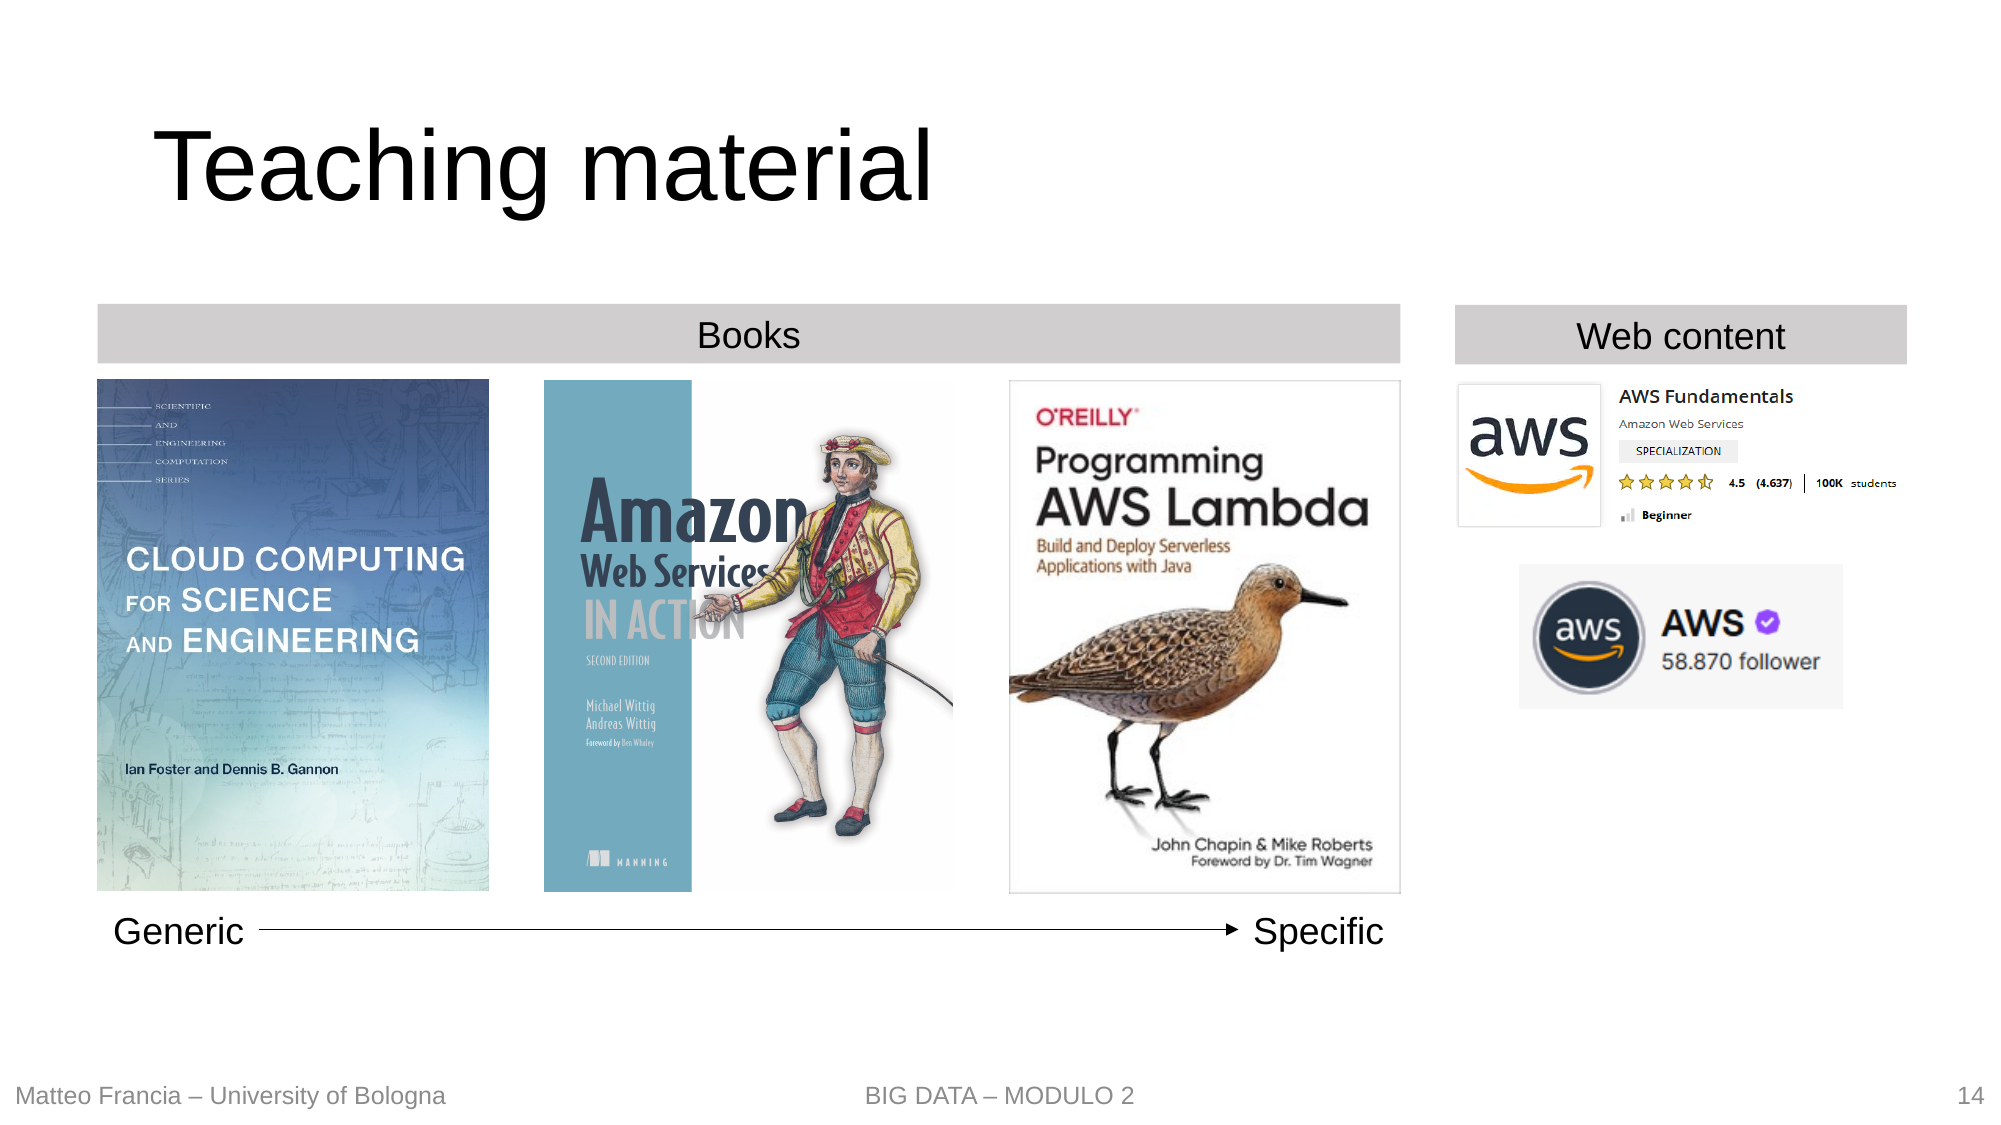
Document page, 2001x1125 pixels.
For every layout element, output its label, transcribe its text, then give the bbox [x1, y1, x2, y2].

footer Matteo Francia – University of Bologna [0, 1065, 466, 1125]
text_box Specific [1238, 899, 1400, 960]
slide_number 14 [1550, 1065, 2000, 1125]
text_box Books [97, 303, 1401, 364]
picture [544, 380, 954, 893]
text_box Web content [1455, 304, 1907, 365]
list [1009, 380, 1401, 894]
text_box Generic [98, 899, 260, 960]
picture [1456, 381, 1907, 528]
picture [1519, 564, 1843, 709]
title Teaching material [137, 59, 1863, 278]
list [97, 379, 489, 891]
